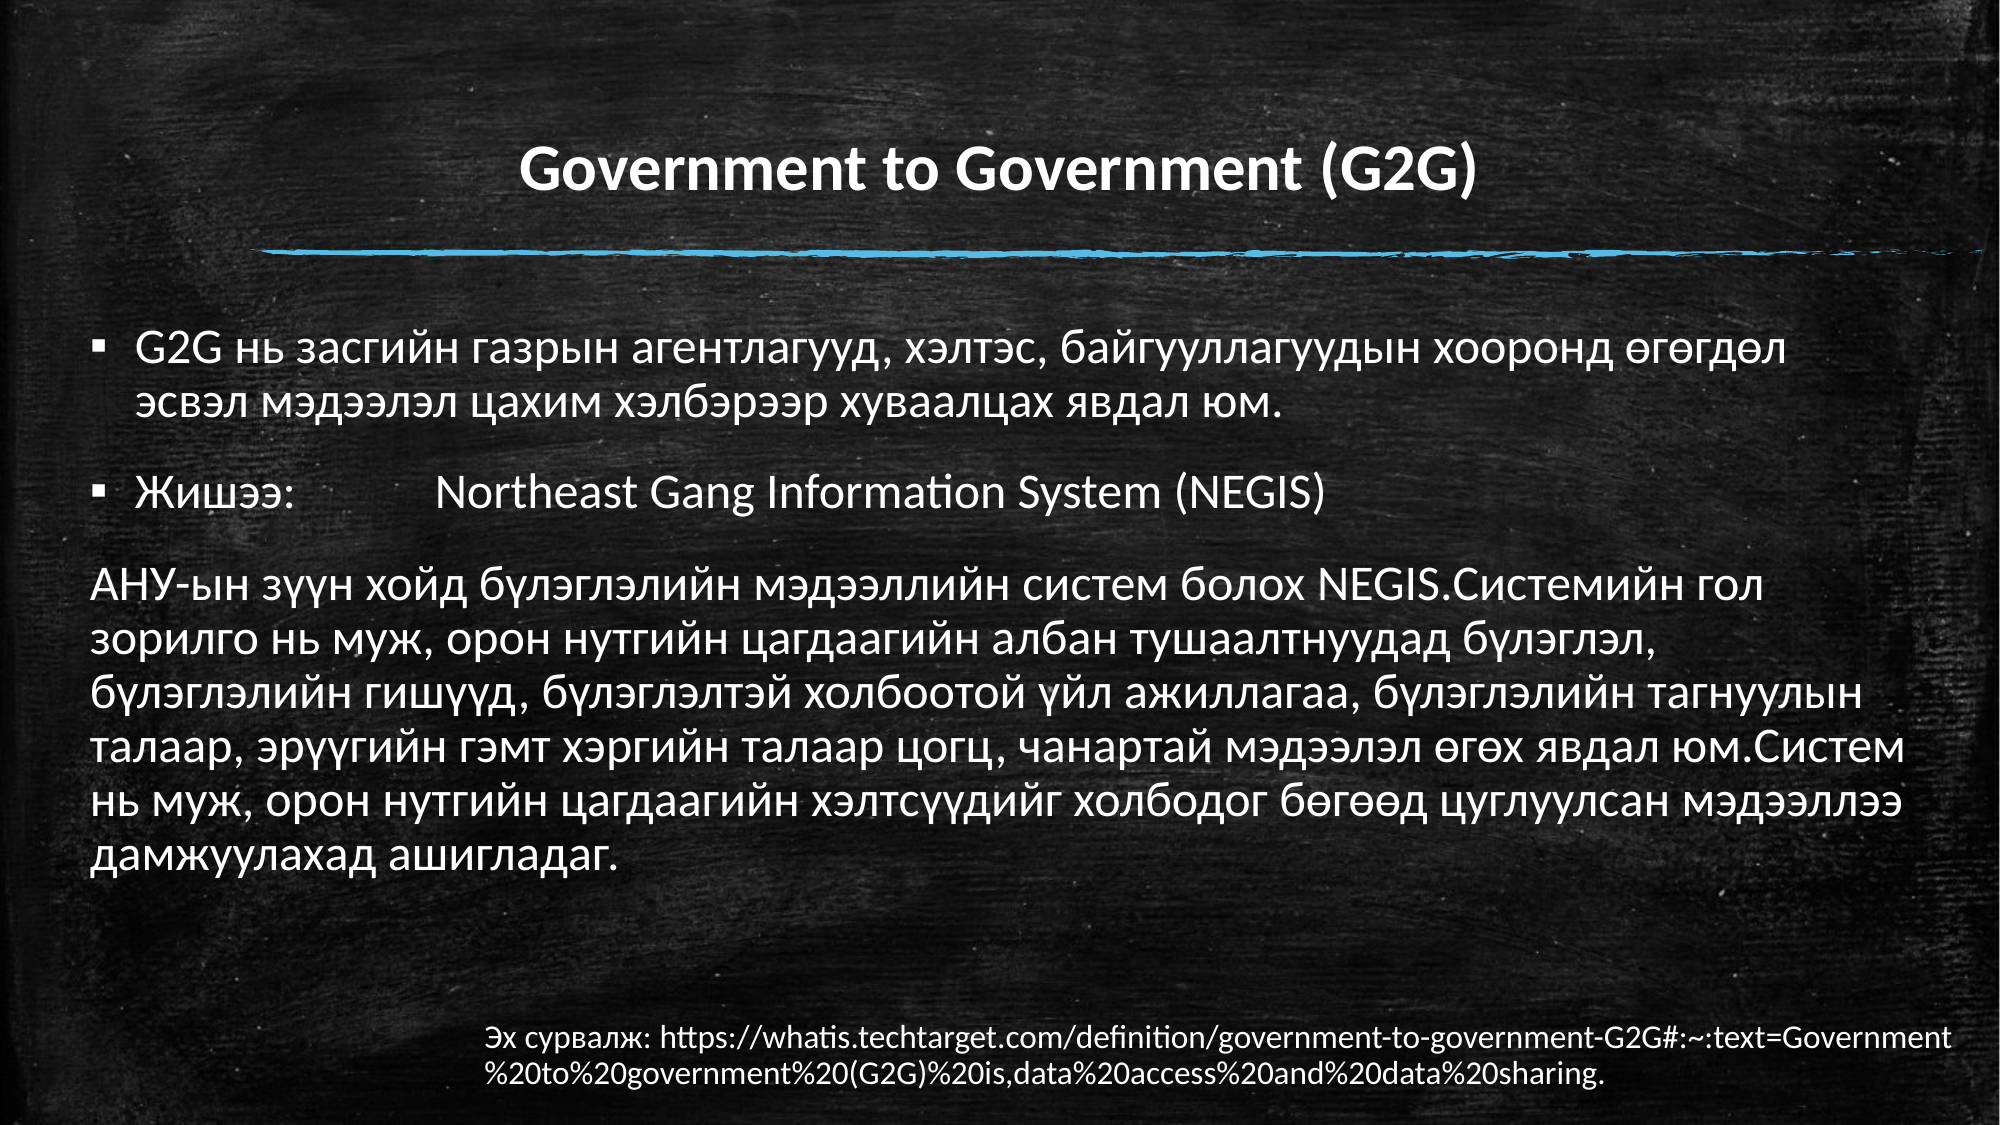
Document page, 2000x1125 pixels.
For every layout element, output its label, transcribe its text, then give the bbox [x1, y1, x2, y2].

text_box Эх сурвалж: https://whatis.techtarget.com/definition/government-to-government-G2G#:~:text=Government%20to%20government%20(G2G)%20is,data%20access%20and%20data%20sharing. [469, 1012, 1995, 1099]
list G2G нь засгийн газрын агентлагууд, хэлтэс, байгууллагуудын хооронд өгөгдөл эсвэл мэдээлэл цахим хэлбэрээр хуваалцах явдал юм. Жишээ: Northeast Gang Information System (NEGIS) АНУ-ын зүүн хойд бүлэглэлийн мэдээллийн систем болох NEGIS.Системийн гол зорилго нь муж, орон нутгийн цагдаагийн албан тушаалтнуудад бүлэглэл, бүлэглэлийн гишүүд, бүлэглэлтэй холбоотой үйл ажиллагаа, бүлэглэлийн тагнуулын талаар, эрүүгийн гэмт хэргийн талаар цогц, чанартай мэдээлэл өгөх явдал юм.Систем нь муж, орон нутгийн цагдаагийн хэлтсүүдийг холбодог бөгөөд цуглуулсан мэдээллээ дамжуулахад ашигладаг. [74, 312, 1925, 1013]
title Government to Government (G2G) [249, 45, 1750, 213]
